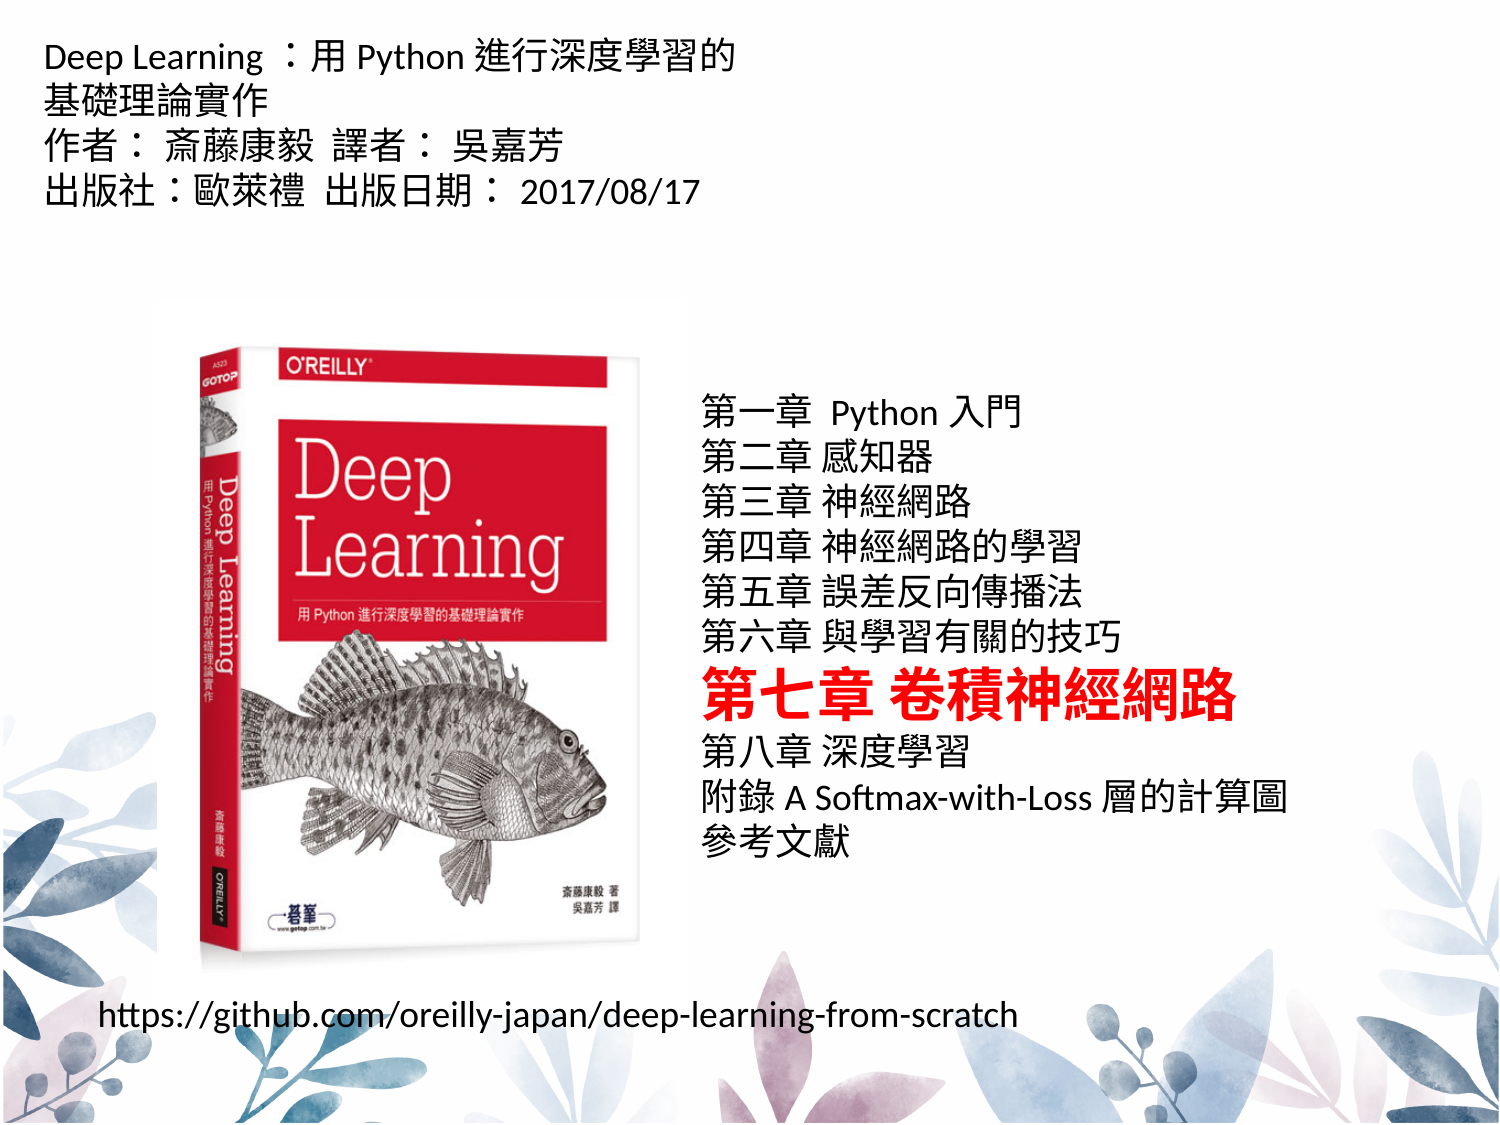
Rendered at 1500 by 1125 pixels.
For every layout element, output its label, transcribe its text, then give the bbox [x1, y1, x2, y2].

text_box Deep Learning：用Python進行深度學習的基礎理論實作 作者： 斎藤康毅 譯者： 吳嘉芳 出版社：歐萊禮 出版日期：2017/08/17 [28, 24, 779, 220]
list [157, 299, 687, 1014]
text_box 第一章 Python入門 第二章 感知器 第三章 神經網路 第四章 神經網路的學習 第五章 誤差反向傳播法 第六章 與學習有關的技巧 第七章 卷積神經網路 第八章 深度學習 附錄A Softmax-with-Loss層的計算圖 參考文獻 [690, 380, 1367, 871]
text_box https://github.com/oreilly-japan/deep-learning-from-scratch [82, 982, 1331, 1043]
picture [0, 0, 1500, 1125]
